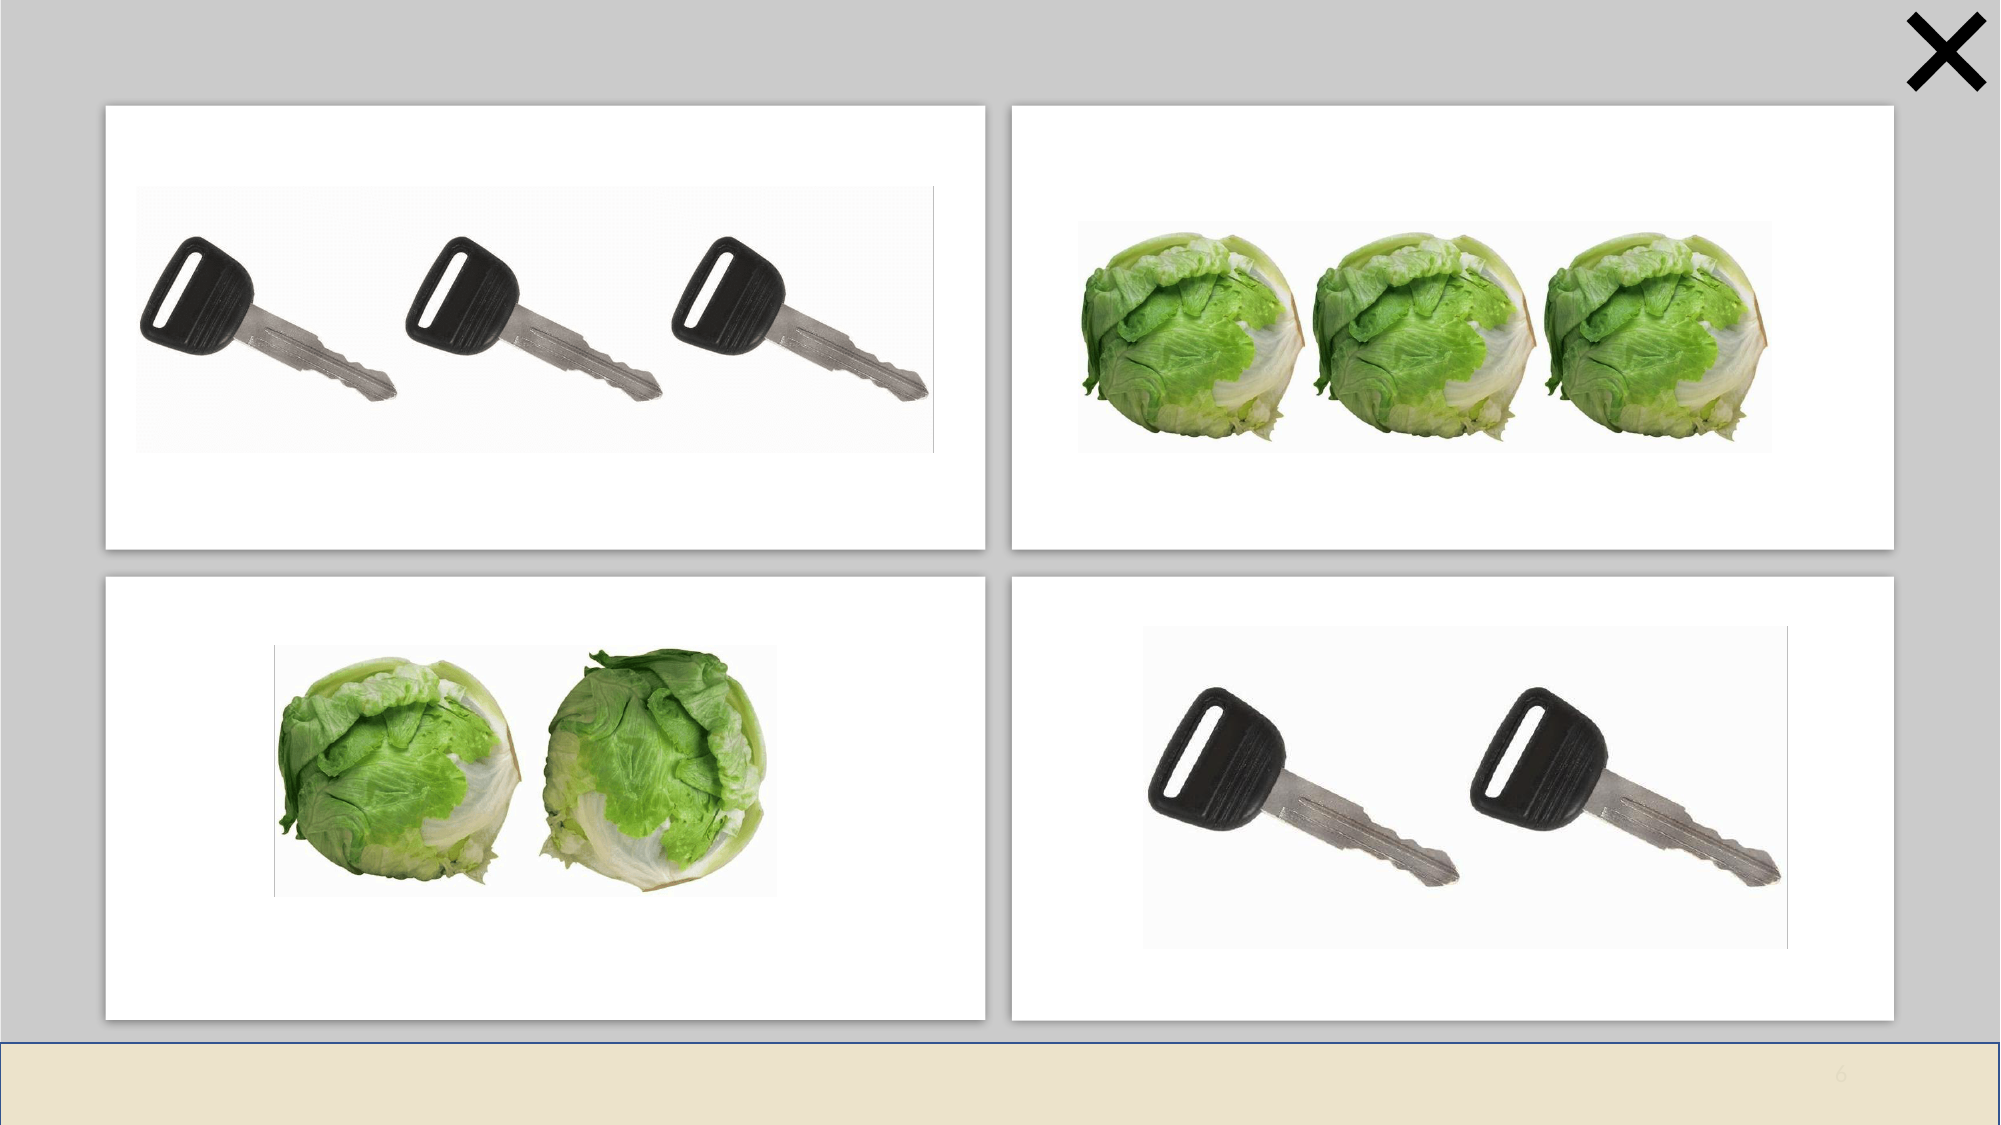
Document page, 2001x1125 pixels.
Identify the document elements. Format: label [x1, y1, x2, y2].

text_box [1011, 104, 1895, 551]
picture [1892, 0, 2000, 106]
text_box [104, 576, 986, 1021]
picture [1143, 626, 1788, 949]
picture [273, 645, 777, 897]
text_box [0, 0, 2000, 1042]
picture [136, 186, 934, 453]
text_box [1011, 576, 1895, 1022]
picture [1078, 221, 1772, 453]
text_box [0, 1042, 2000, 1125]
text_box [104, 104, 986, 551]
